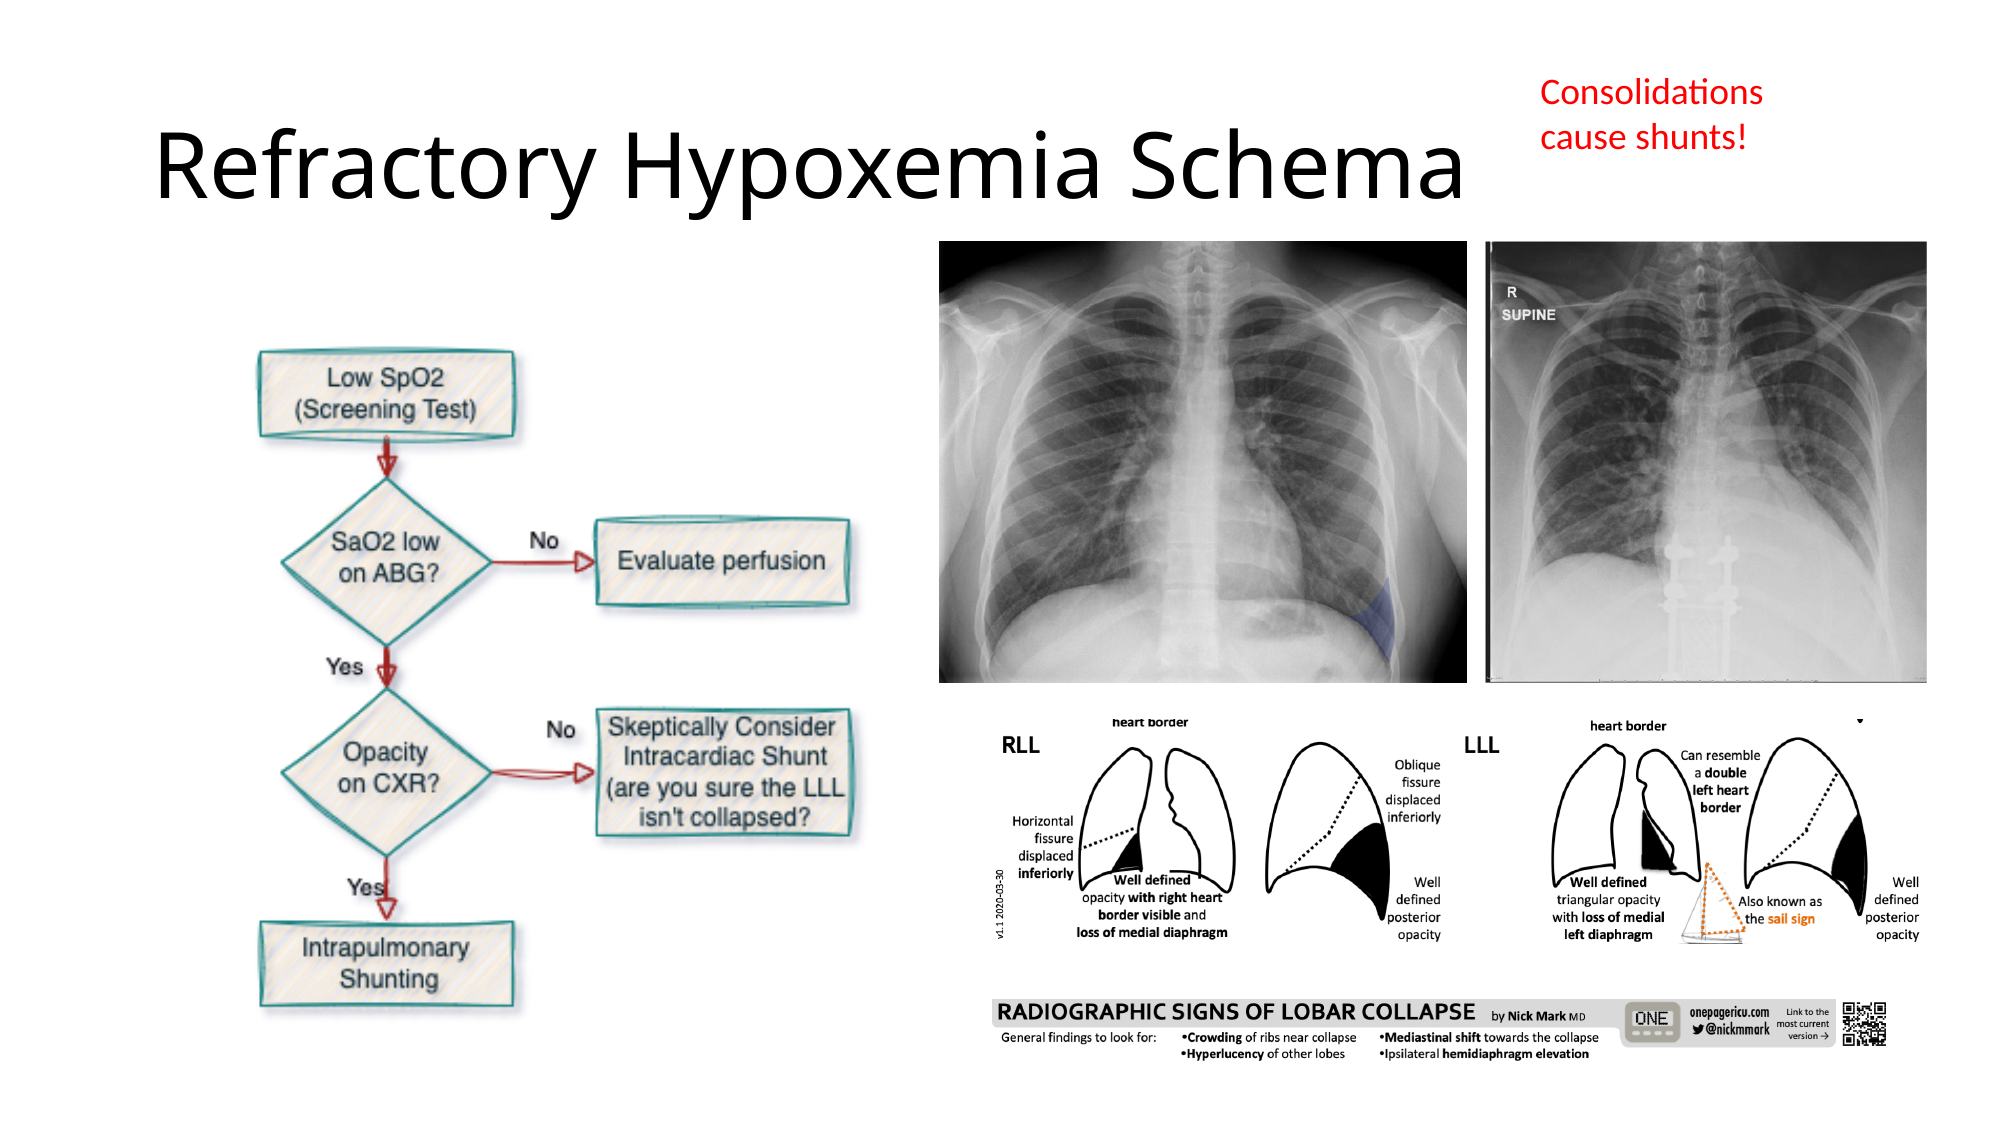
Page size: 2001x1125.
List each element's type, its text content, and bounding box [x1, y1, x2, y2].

picture [174, 303, 903, 1062]
picture [1485, 241, 1927, 683]
title Refractory Hypoxemia Schema [137, 59, 1863, 278]
picture [939, 241, 1467, 683]
text_box Consolidations cause shunts! [1525, 59, 1826, 165]
picture [992, 719, 1941, 944]
picture [991, 999, 1889, 1068]
